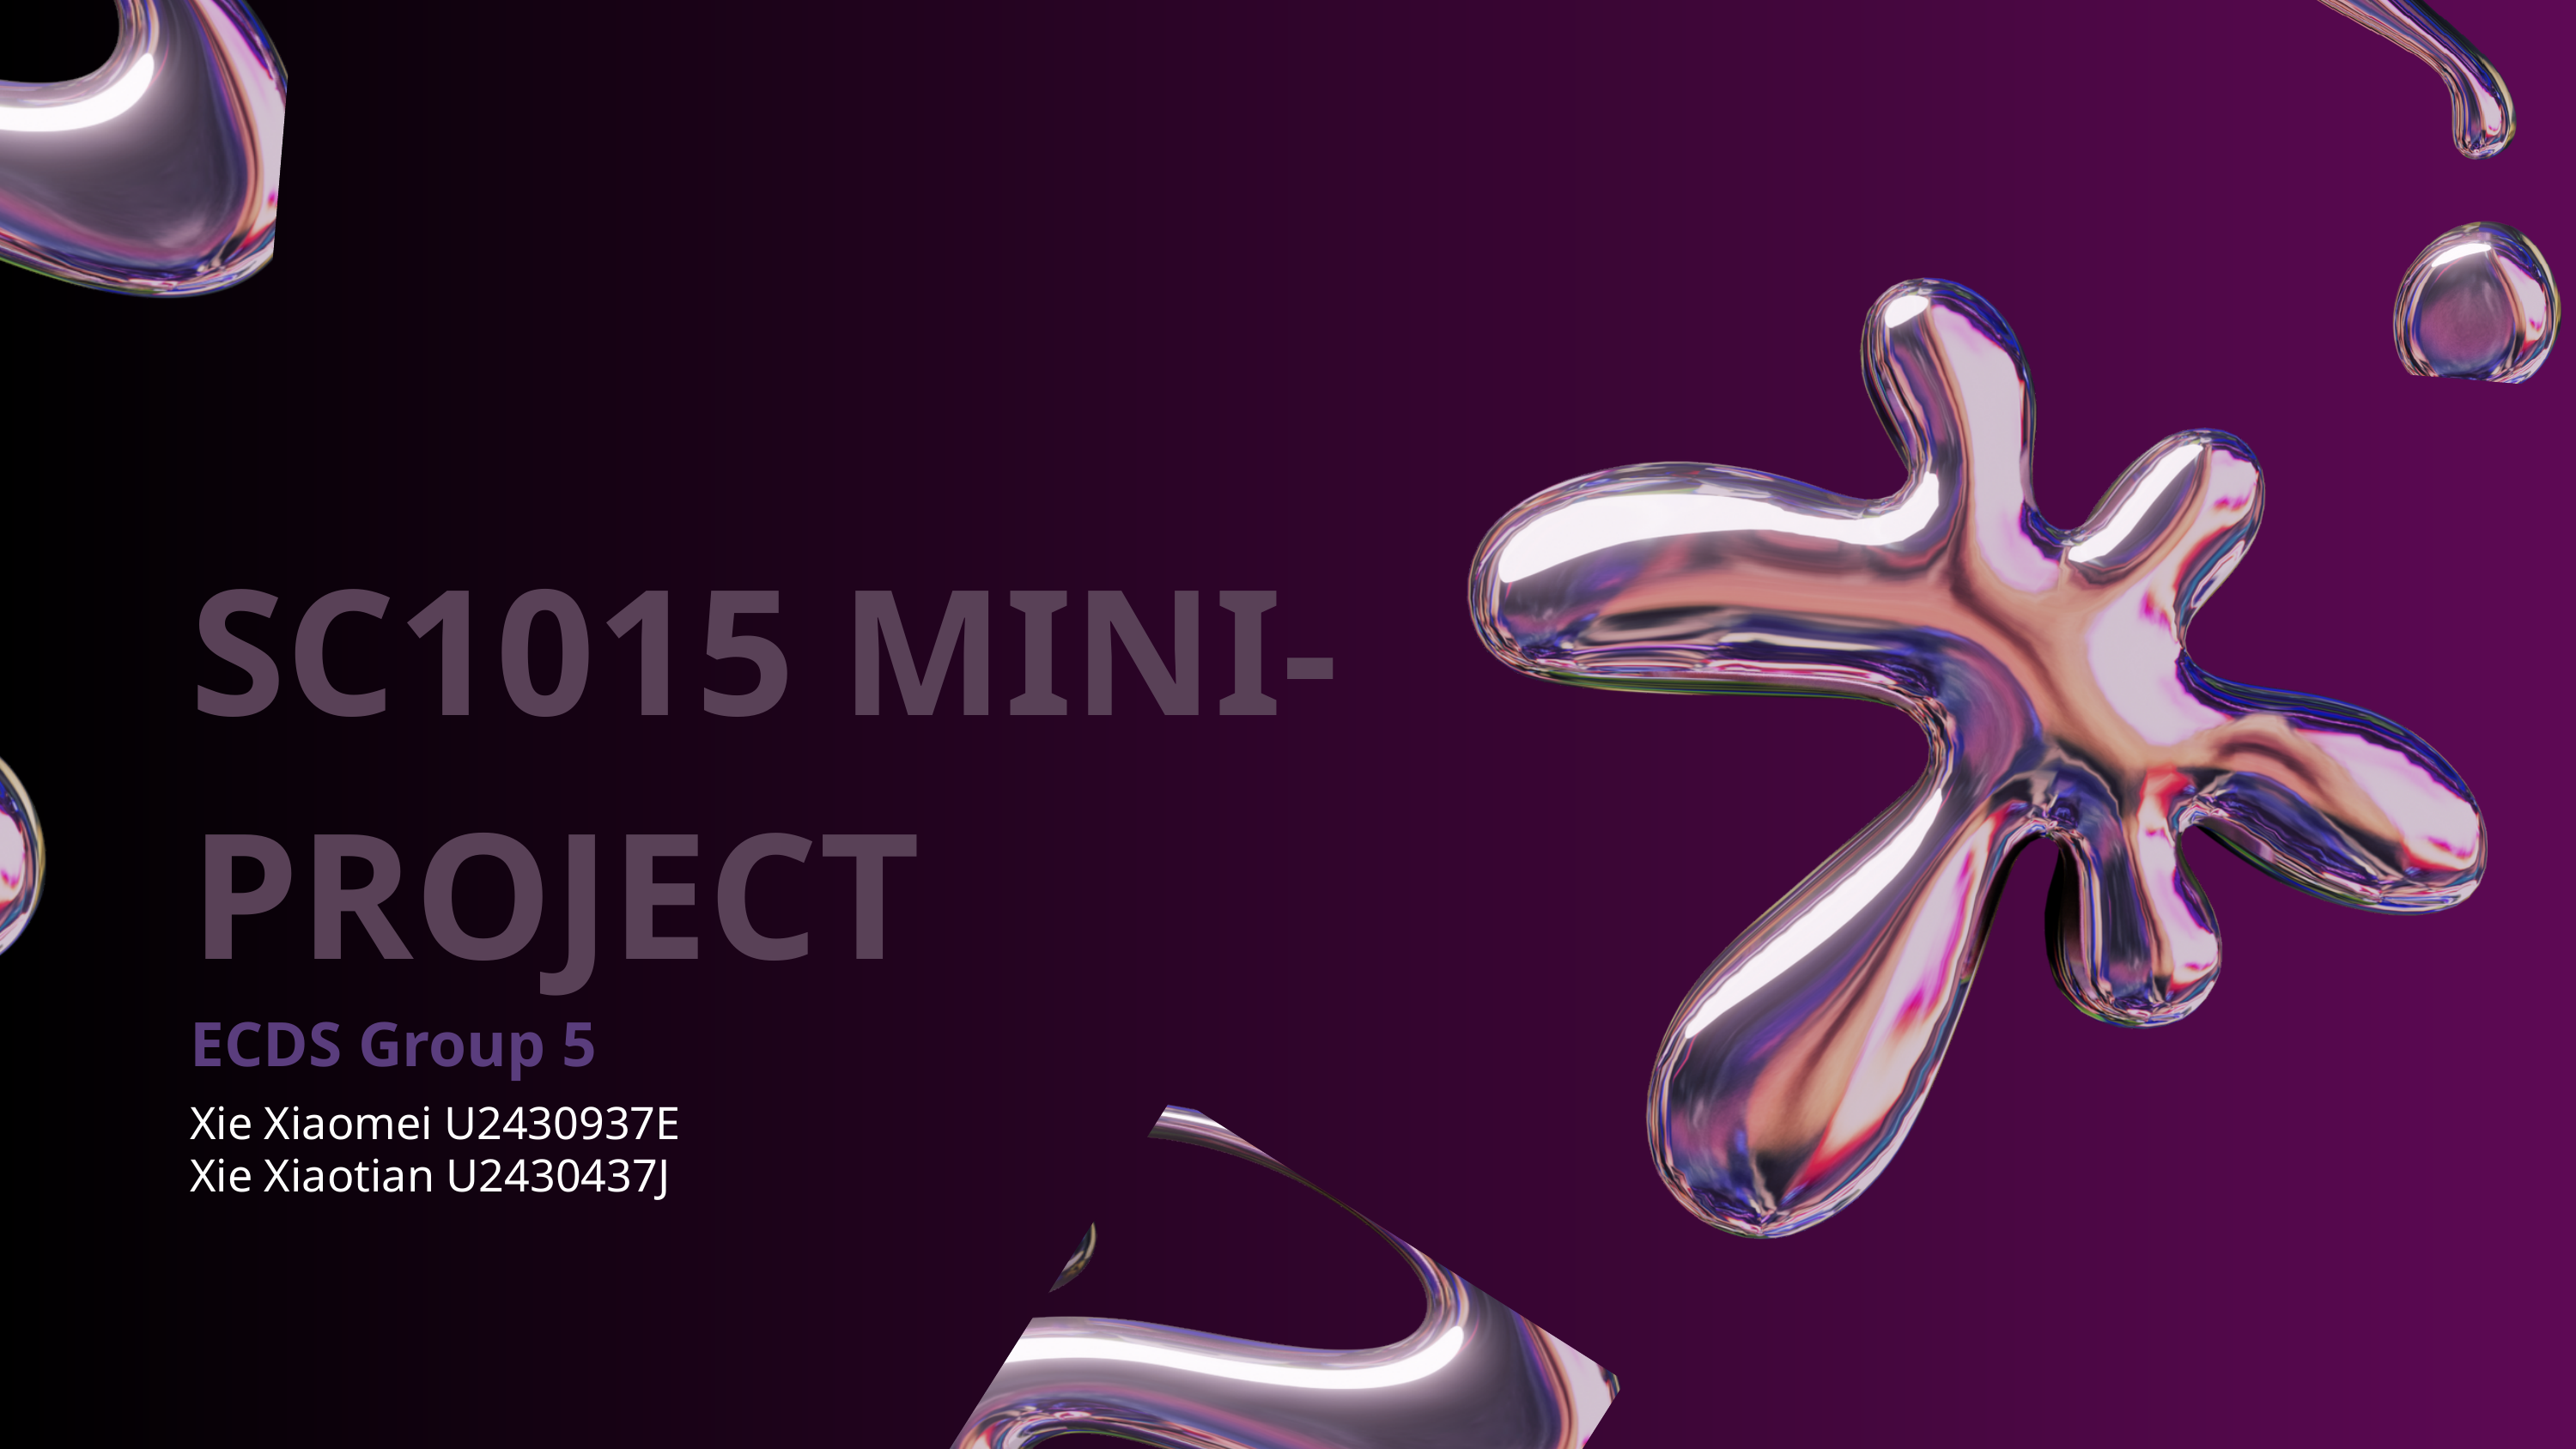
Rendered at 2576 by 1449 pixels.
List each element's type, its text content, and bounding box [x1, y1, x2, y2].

text_box Xie Xiaomei U2430937E [190, 1086, 881, 1138]
text_box [2146, 0, 2576, 389]
text_box ECDS Group 5 [190, 993, 1410, 1079]
text_box Xie Xiaotian U2430437J [190, 1138, 881, 1202]
text_box [949, 1094, 1625, 1449]
text_box [0, 0, 295, 981]
text_box [1466, 277, 2488, 1240]
text_box SC1015 MINI-PROJECT [190, 506, 1410, 993]
